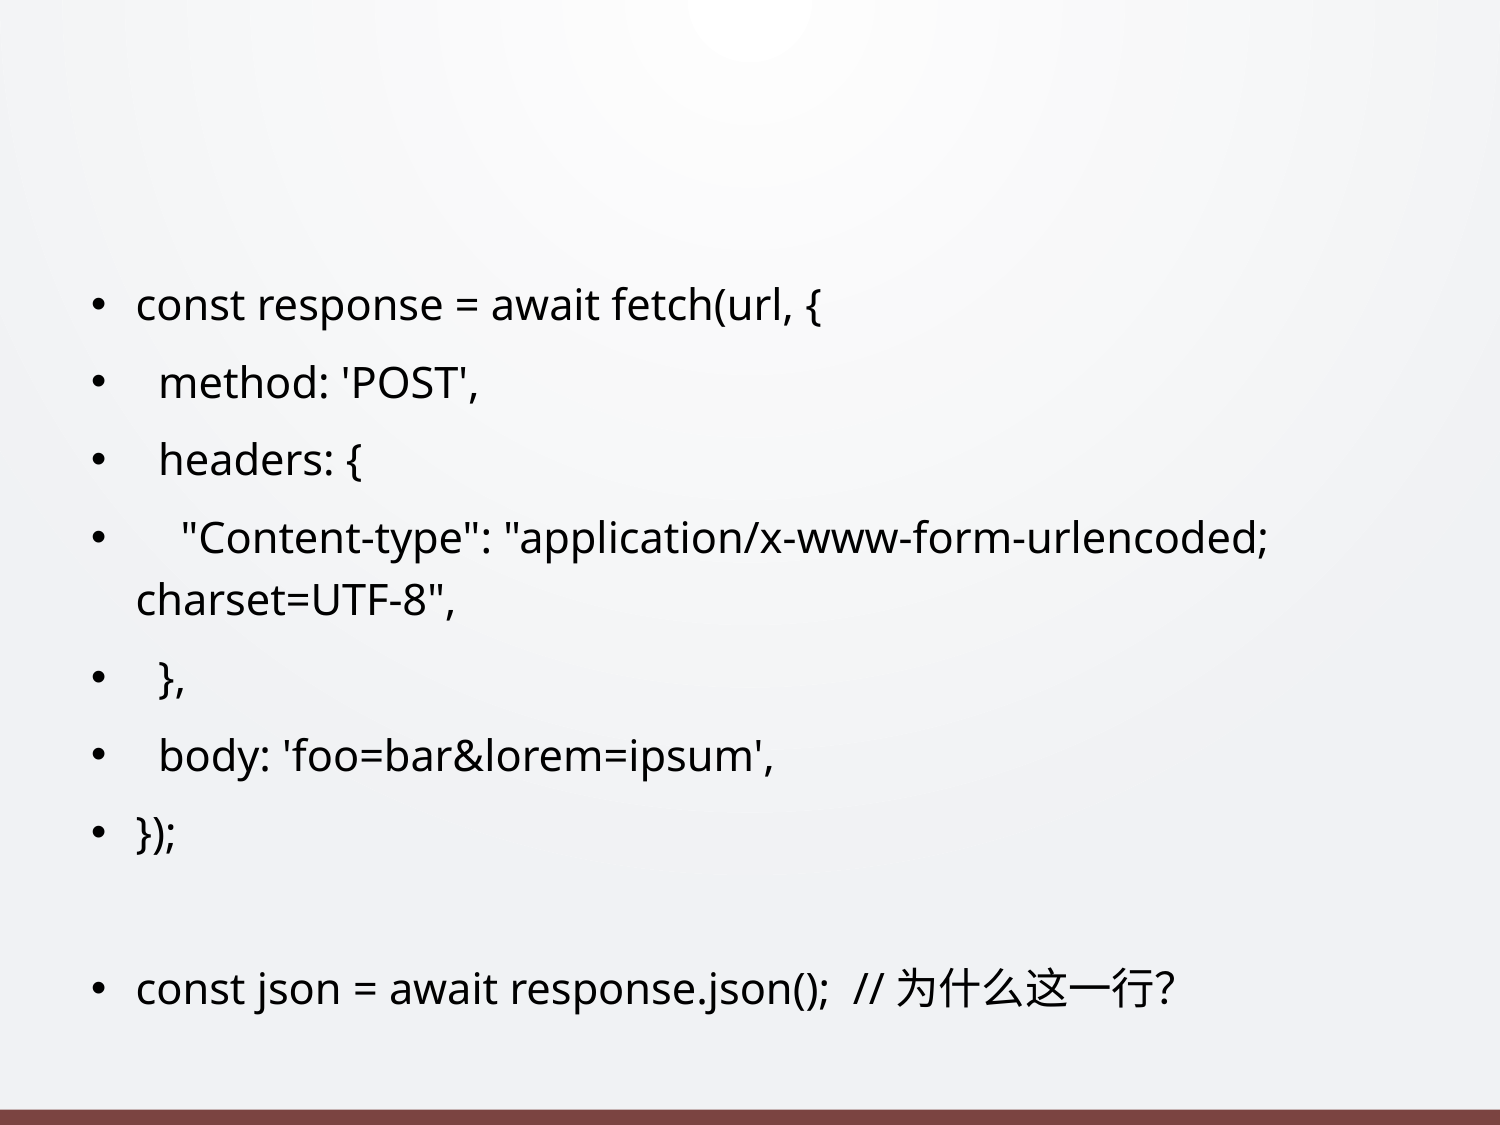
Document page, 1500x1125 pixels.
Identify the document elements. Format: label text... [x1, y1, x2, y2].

list const response = await fetch(url, { method: 'POST', headers: { "Content-type": "application/x-www-form-urlencoded; charset=UTF-8", }, body: 'foo=bar&lorem=ipsum', }); const json = await response.json(); //为什么这一行？ [76, 259, 1424, 1027]
